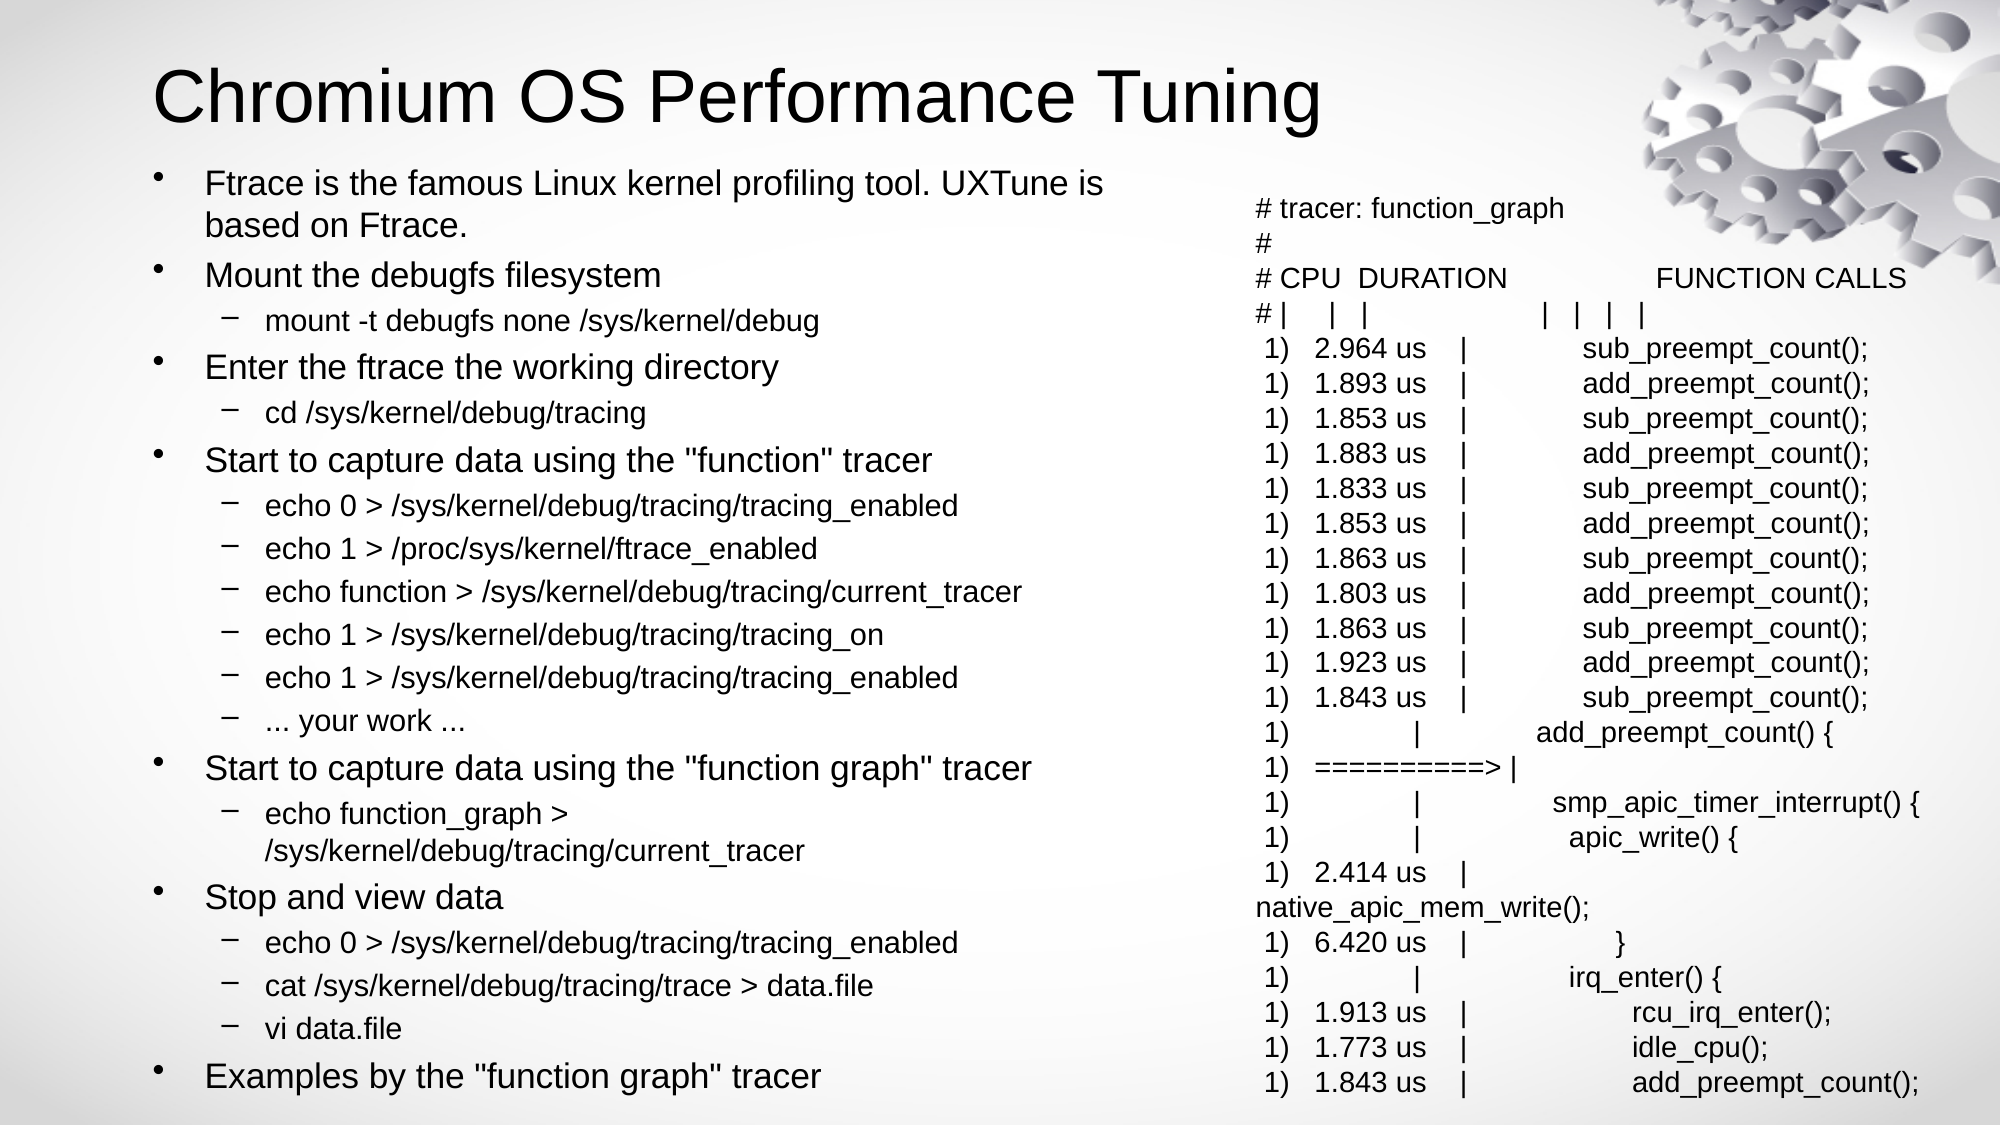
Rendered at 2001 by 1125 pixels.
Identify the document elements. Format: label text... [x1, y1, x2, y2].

text_box # tracer: function_graph # # CPU DURATION FUNCTION CALLS # | | | | | | | 1) 2.964 us | sub_preempt_count(); 1) 1.893 us | add_preempt_count(); 1) 1.853 us | sub_preempt_count(); 1) 1.883 us | add_preempt_count(); 1) 1.833 us | sub_preempt_count(); 1) 1.853 us | add_preempt_count(); 1) 1.863 us | sub_preempt_count(); 1) 1.803 us | add_preempt_count(); 1) 1.863 us | sub_preempt_count(); 1) 1.923 us | add_preempt_count(); 1) 1.843 us | sub_preempt_count(); 1) | add_preempt_count() { 1) ==========> | 1) | smp_apic_timer_interrupt() { 1) | apic_write() { 1) 2.414 us | native_apic_mem_write(); 1) 6.420 us | } 1) | irq_enter() { 1) 1.913 us | rcu_irq_enter(); 1) 1.773 us | idle_cpu(); 1) 1.843 us | add_preempt_count(); [1240, 181, 1971, 1106]
title Chromium OS Performance Tuning [137, 35, 1863, 151]
picture [0, 0, 2000, 1125]
list Ftrace is the famous Linux kernel profiling tool. UXTune is based on Ftrace. Mount the debugfs filesystem mount -t debugfs none /sys/kernel/debug Enter the ftrace the working directory cd /sys/kernel/debug/tracing Start to capture data using the "function" tracer echo 0 > /sys/kernel/debug/tracing/tracing_enabled echo 1 > /proc/sys/kernel/ftrace_enabled echo function > /sys/kernel/debug/tracing/current_tracer echo 1 > /sys/kernel/debug/tracing/tracing_on echo 1 > /sys/kernel/debug/tracing/tracing_enabled ... your work ... Start to capture data using the "function graph" tracer echo function_graph > /sys/kernel/debug/tracing/current_tracer Stop and view data echo 0 > /sys/kernel/debug/tracing/tracing_enabled cat /sys/kernel/debug/tracing/trace > data.file vi data.file Examples by the "function graph" tracer [137, 152, 1129, 1109]
